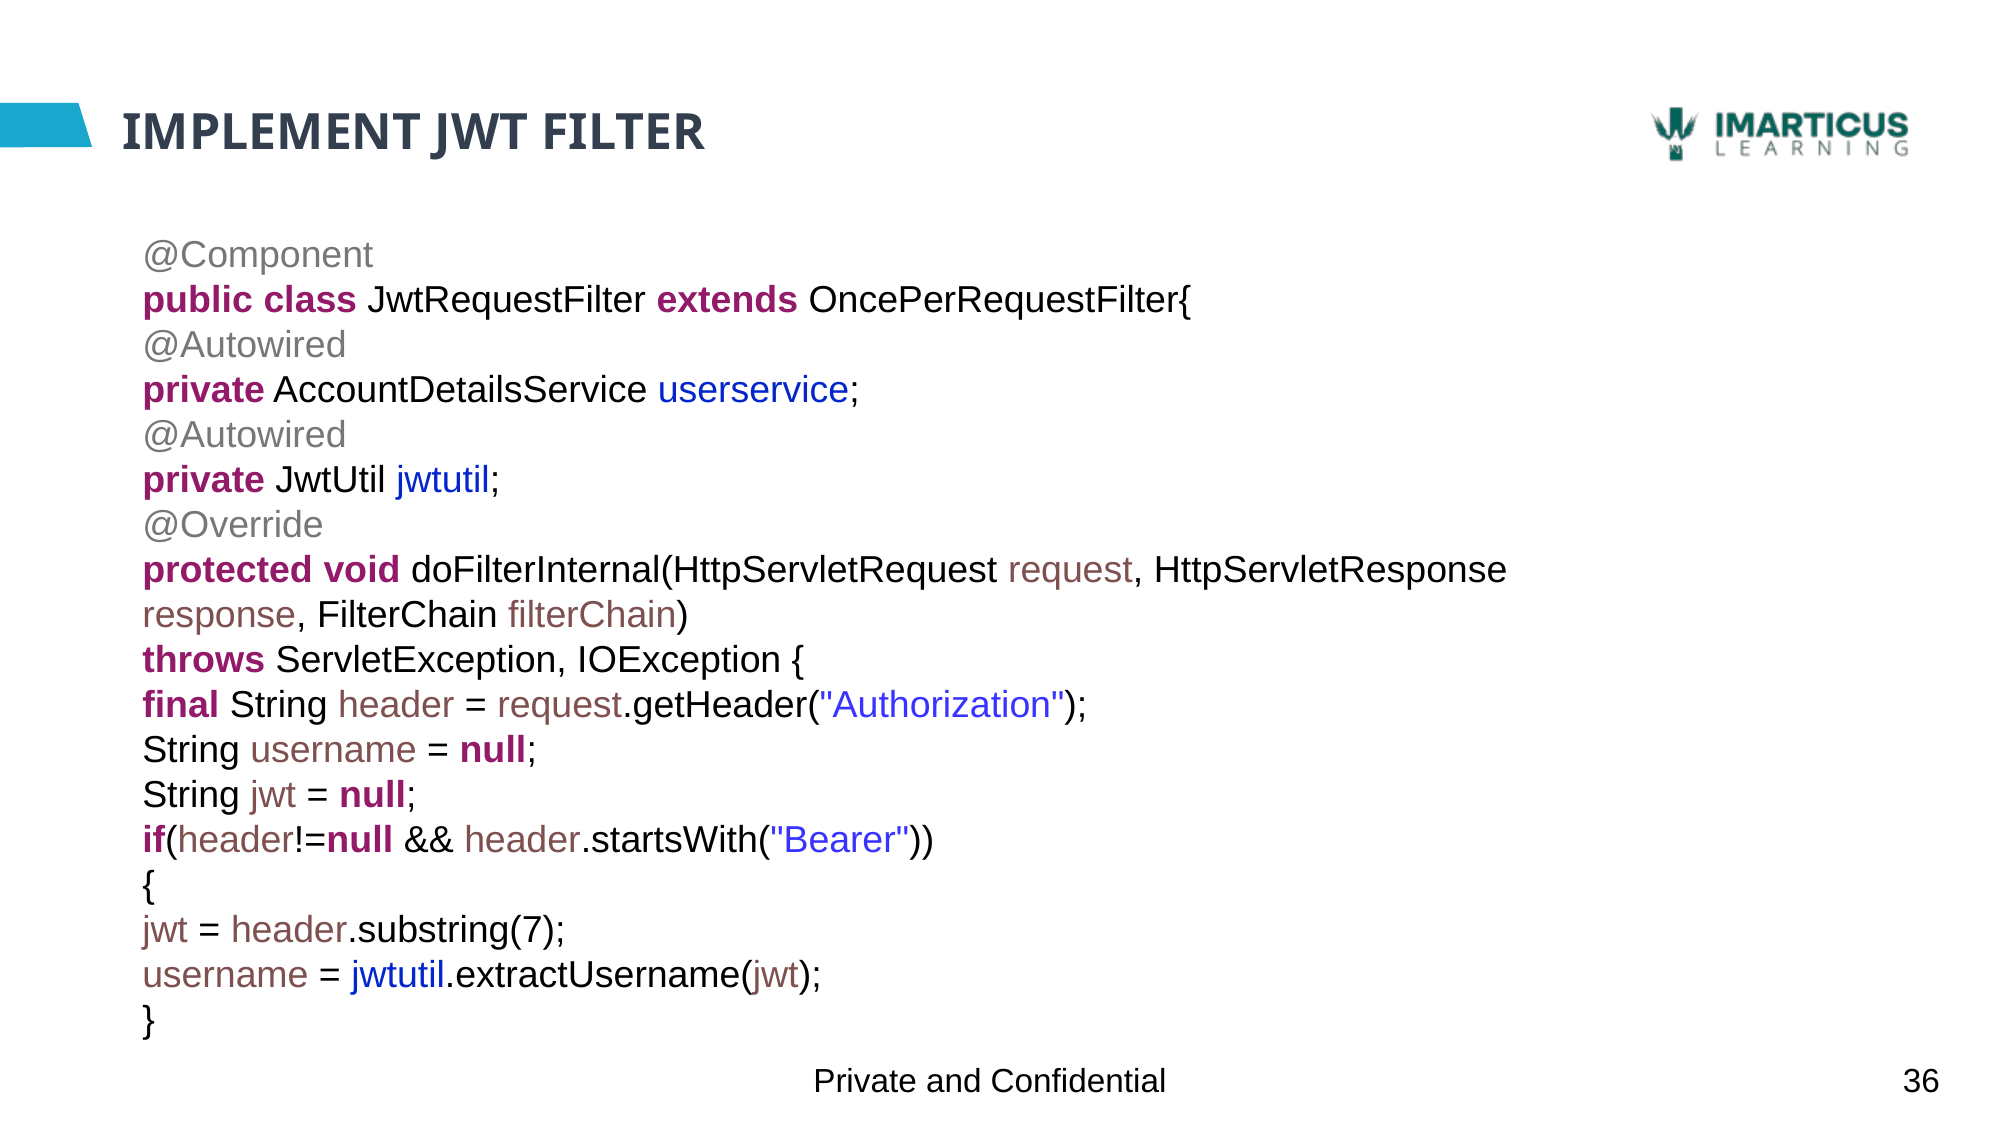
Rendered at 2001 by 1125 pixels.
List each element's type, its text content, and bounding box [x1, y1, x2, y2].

text_box @Component public class JwtRequestFilter extends OncePerRequestFilter{ @Autowired private AccountDetailsService userservice; @Autowired private JwtUtil jwtutil; @Override protected void doFilterInternal(HttpServletRequest request, HttpServletResponse response, FilterChain filterChain) throws ServletException, IOException { final String header = request.getHeader("Authorization"); String username = null; String jwt = null; if(header!=null && header.startsWith("Bearer")) { jwt = header.substring(7); username = jwtutil.extractUsername(jwt); } [127, 222, 1575, 1048]
picture [1833, 84, 1955, 185]
text_box [107, 186, 1540, 1125]
title IMPLEMENT JWT FILTER [107, 81, 1833, 187]
